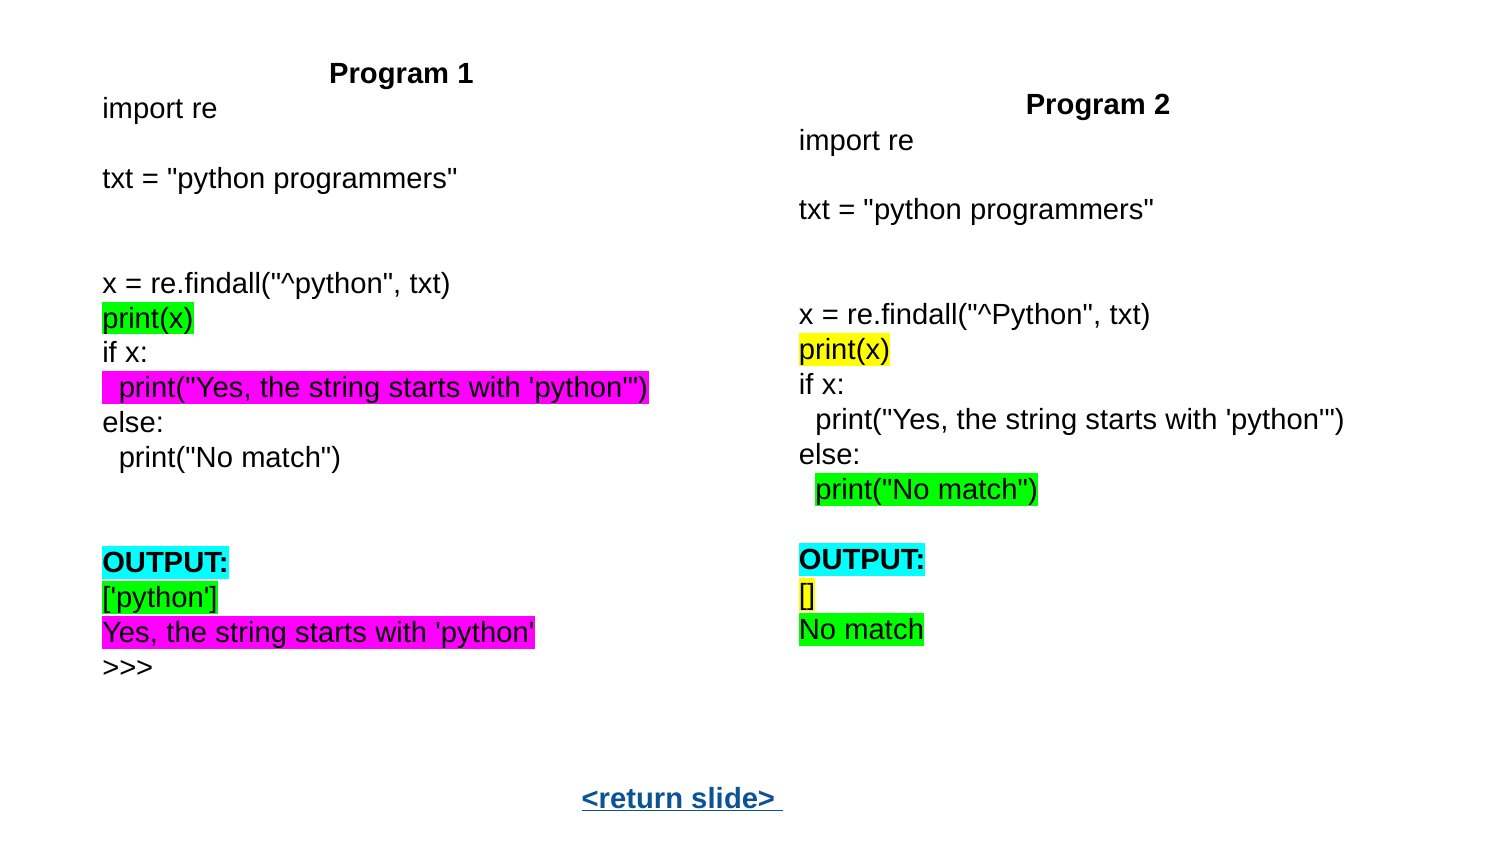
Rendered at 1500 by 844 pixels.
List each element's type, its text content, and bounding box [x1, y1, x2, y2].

text_box <return slide> [566, 771, 799, 822]
text_box Program 2 import re txt = "python programmers" x = re.findall("^Python", txt) print(x) if x: print("Yes, the string starts with 'python'") else: print("No match") OUTPUT: [] No match [784, 78, 1413, 723]
text_box Program 1 import re txt = "python programmers" x = re.findall("^python", txt) print(x) if x: print("Yes, the string starts with 'python'") else: print("No match") OUTPUT: ['python'] Yes, the string starts with 'python' >>> [87, 46, 716, 691]
